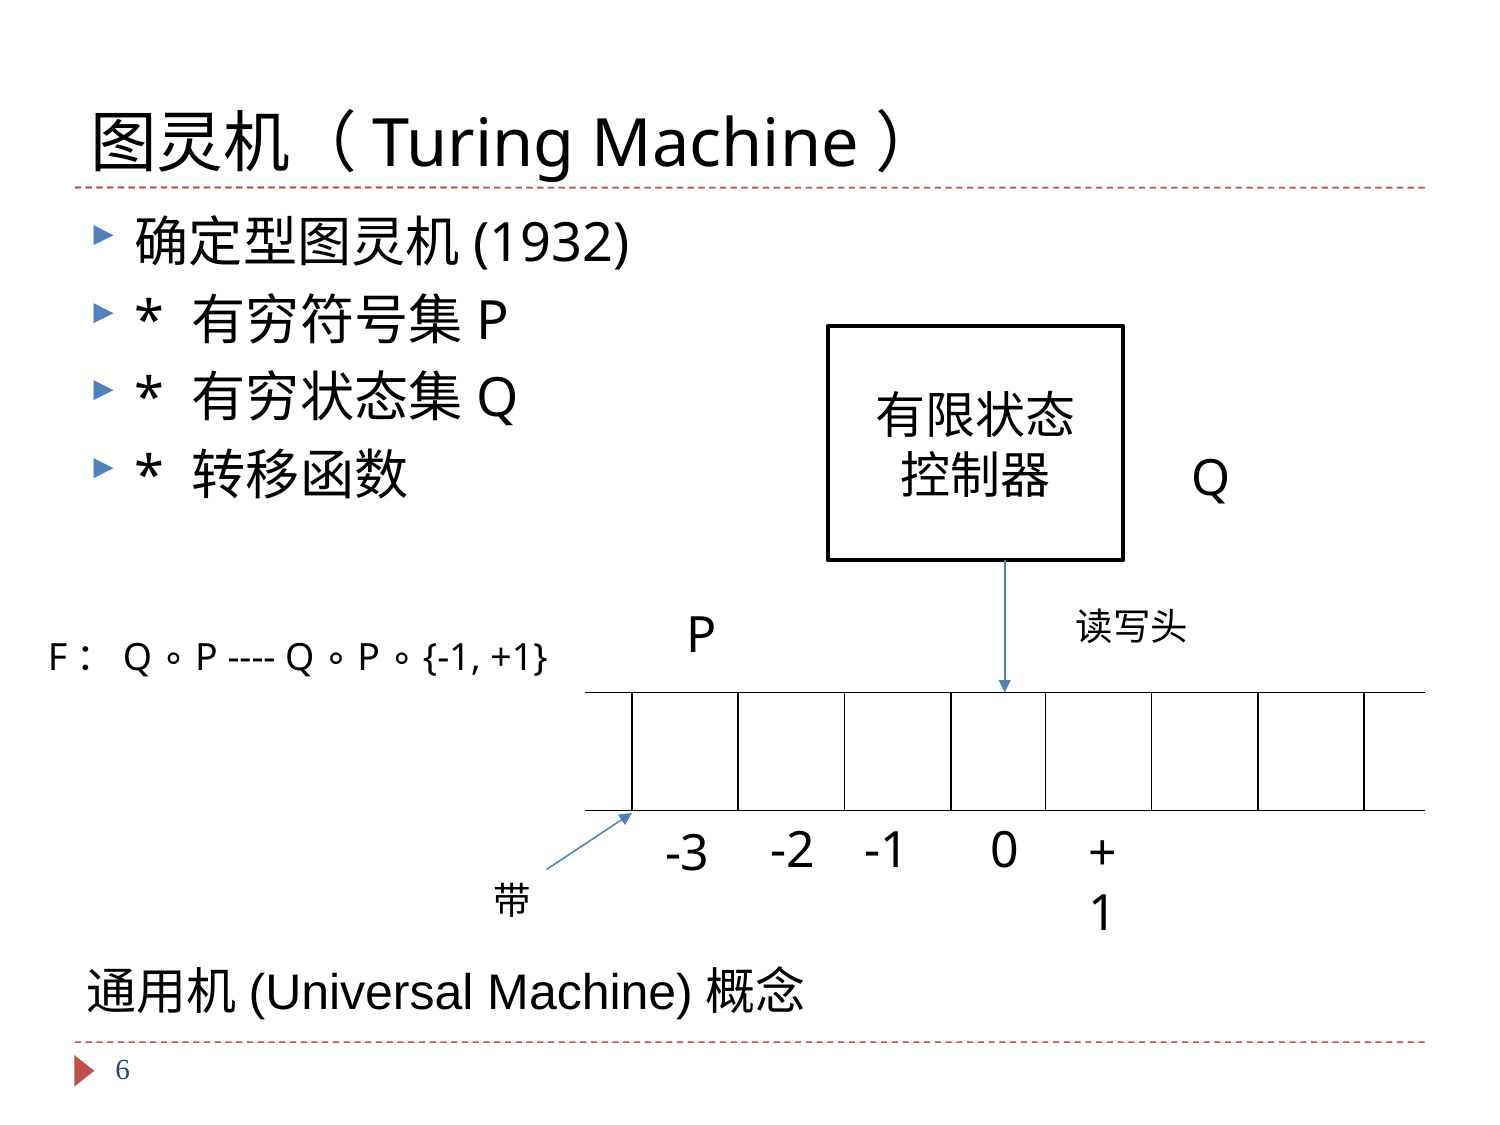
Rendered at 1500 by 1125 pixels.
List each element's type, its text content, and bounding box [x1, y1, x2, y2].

text_box 0 [975, 818, 1061, 886]
text_box P [672, 595, 757, 671]
text_box Q [1176, 438, 1262, 513]
text_box 读写头 [1061, 595, 1204, 656]
text_box -3 [650, 818, 736, 888]
text_box 通用机(Universal Machine)概念 [71, 952, 822, 1027]
slide_number 6 [100, 1042, 426, 1103]
text_box -2 [755, 818, 841, 886]
title 图灵机（Turing Machine） [75, 24, 1425, 188]
text_box 带 [478, 869, 546, 930]
text_box 有限状态 控制器 [826, 324, 1125, 562]
text_box F：Q ∘ P ---- Q ∘ P ∘ {-1, +1} [33, 625, 563, 686]
text_box +1 [1074, 818, 1160, 948]
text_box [546, 812, 633, 870]
list 确定型图灵机(1932) * 有穷符号集P * 有穷状态集Q * 转移函数 [75, 200, 715, 563]
text_box -1 [849, 818, 935, 886]
